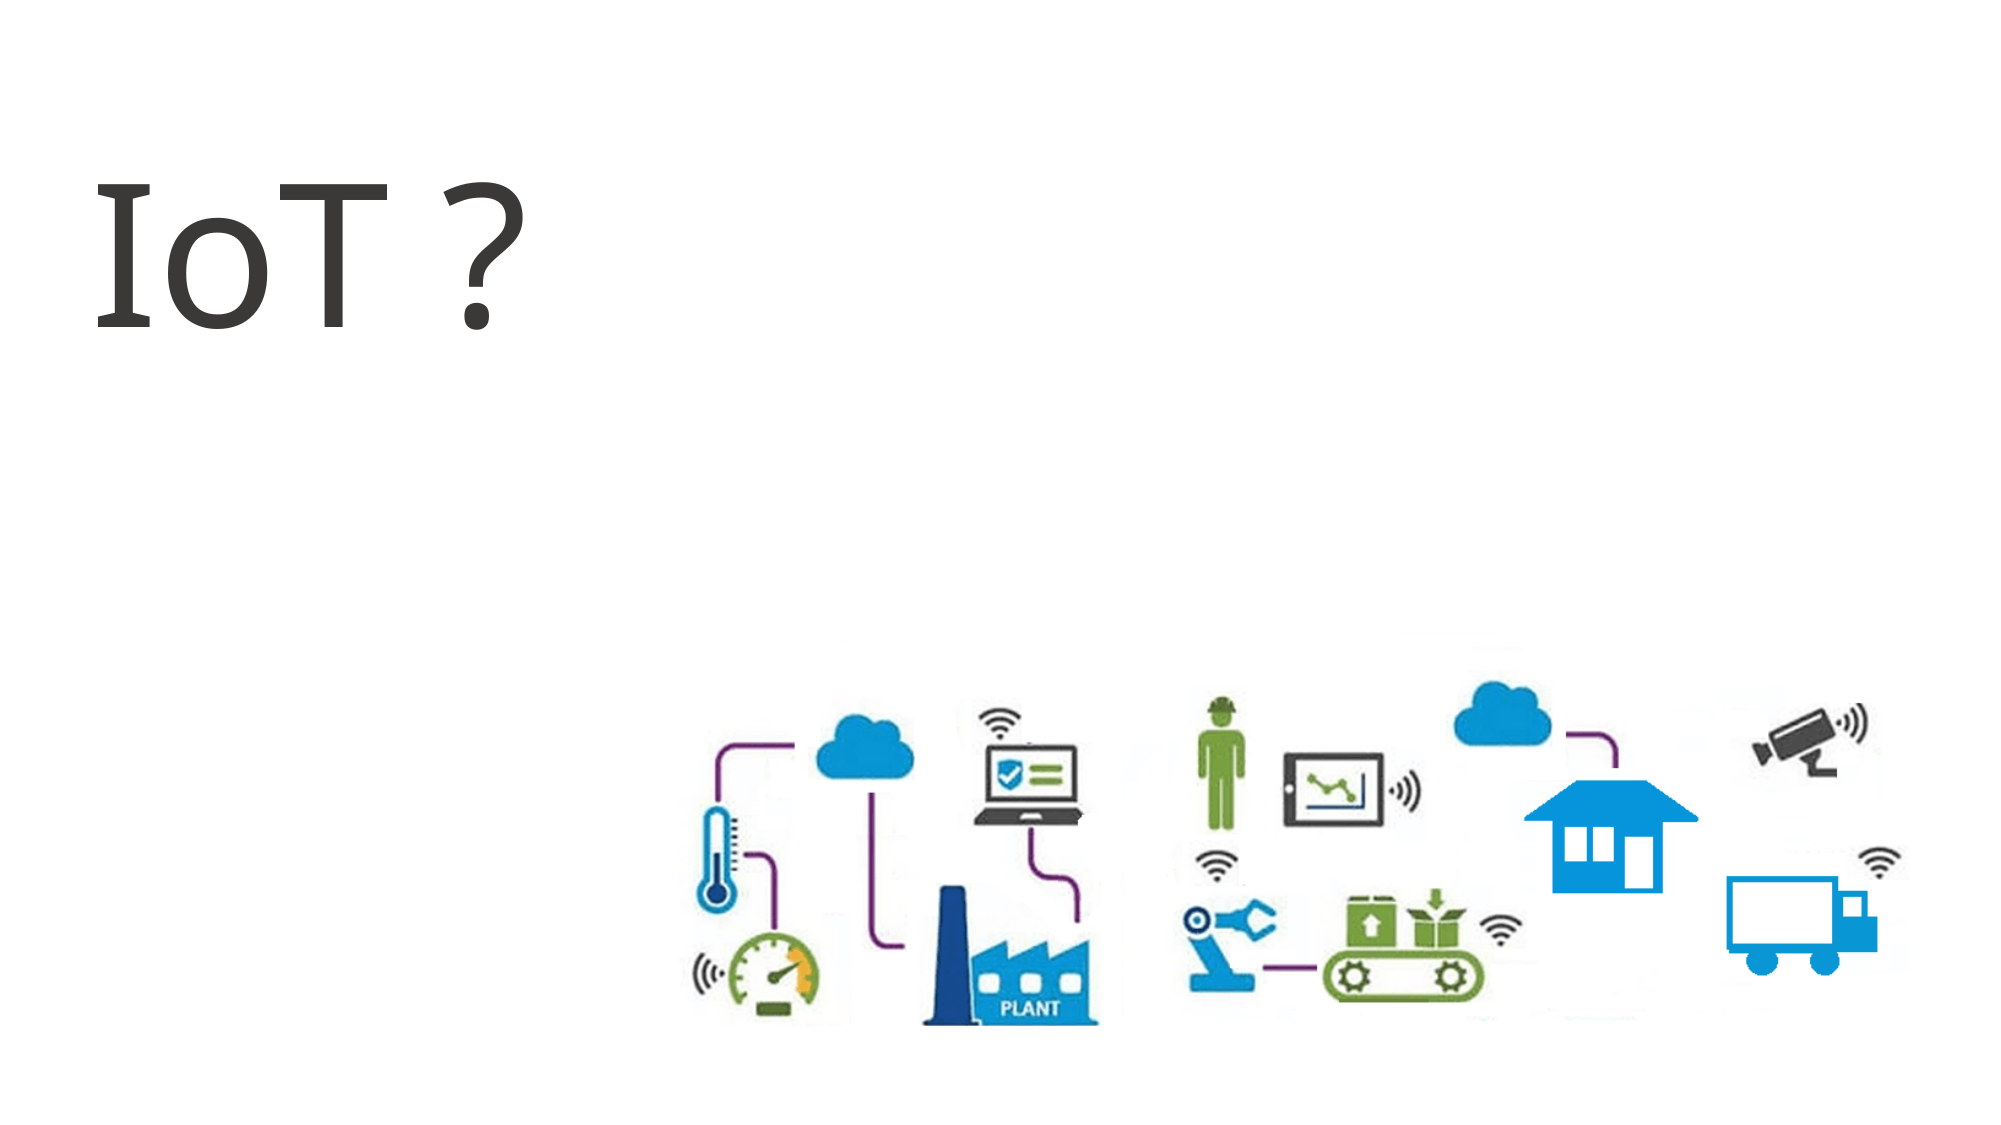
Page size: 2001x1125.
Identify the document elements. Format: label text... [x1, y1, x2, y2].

text_box IoT ? [75, 120, 1010, 375]
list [655, 632, 1945, 1027]
